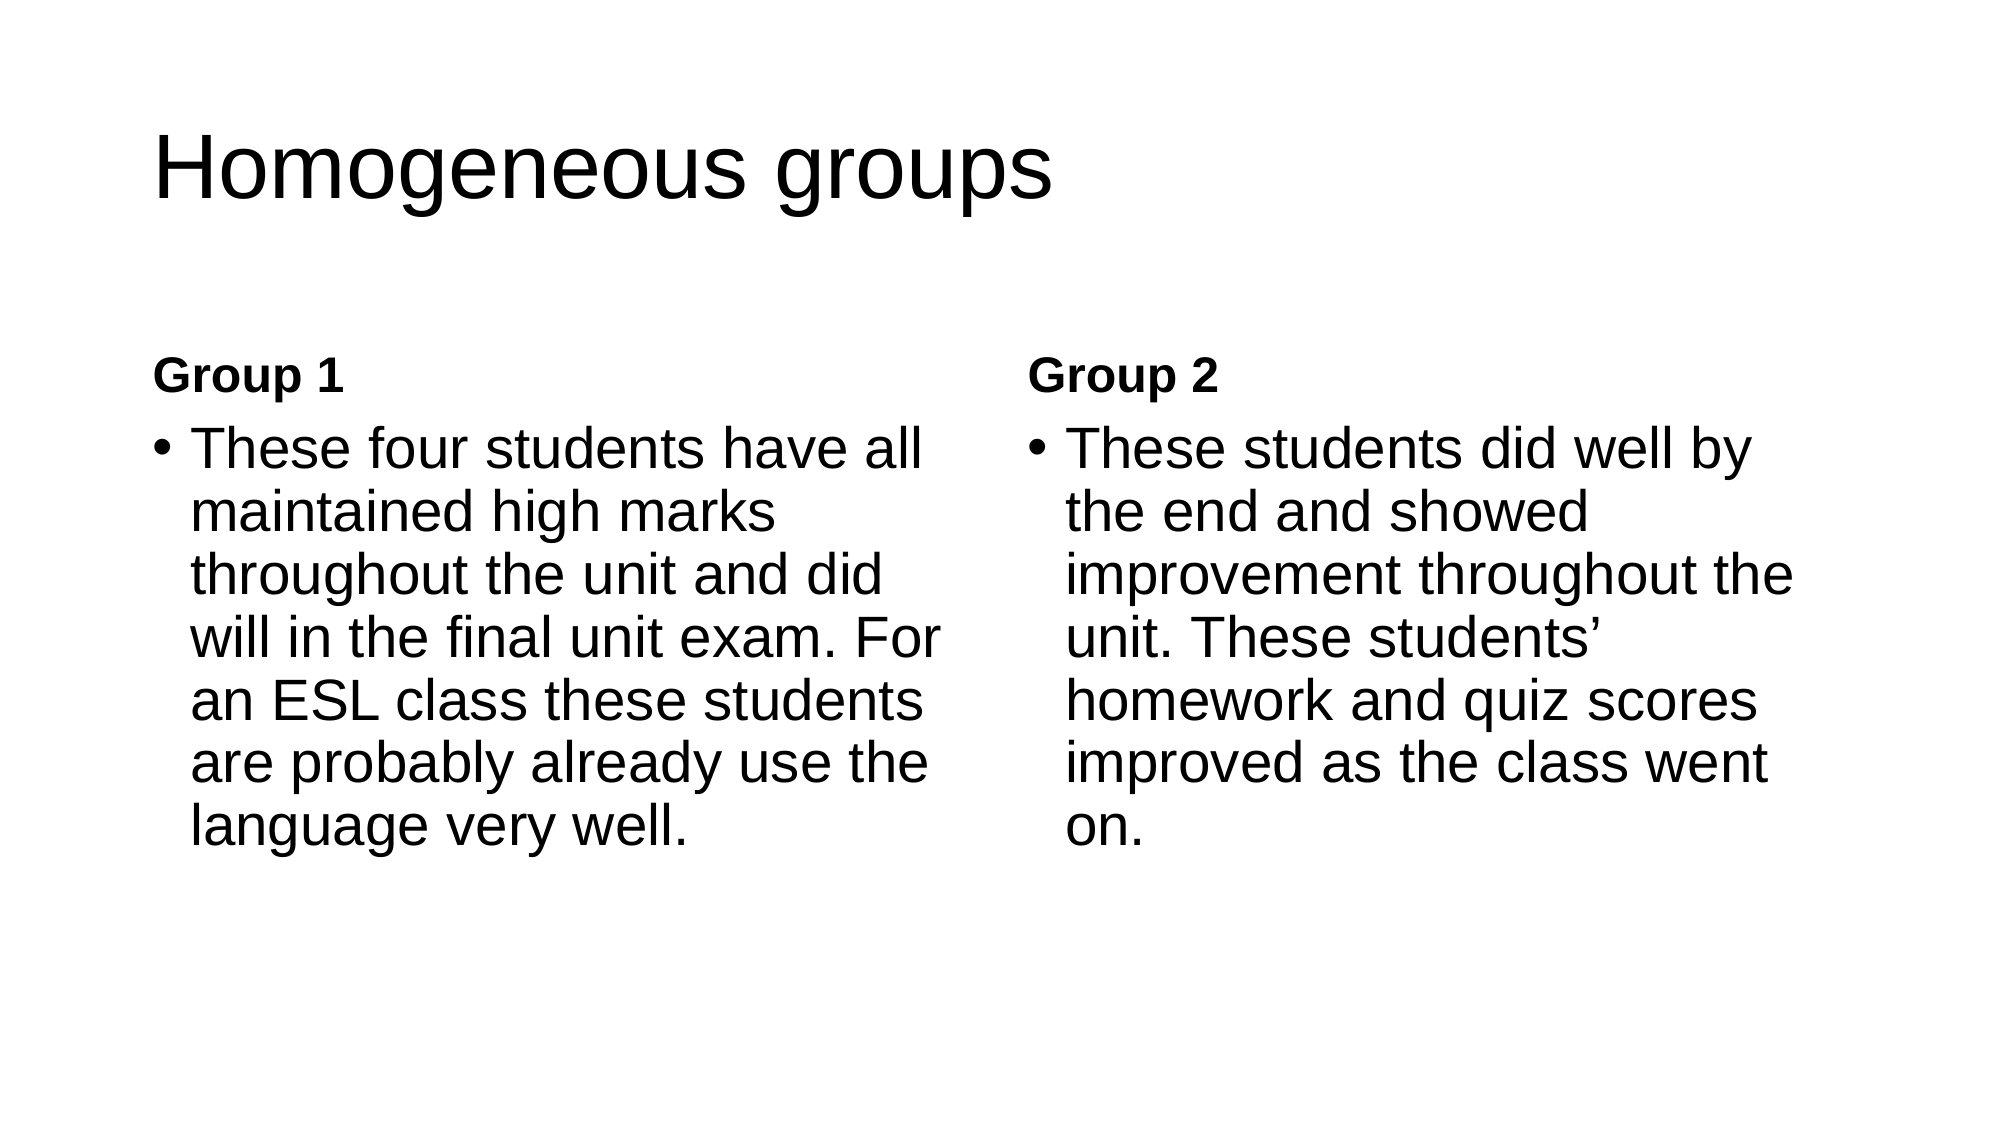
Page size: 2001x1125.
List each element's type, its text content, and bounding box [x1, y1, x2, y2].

title Homogeneous groups [137, 59, 1863, 278]
list Group 1 [137, 275, 984, 410]
list These students did well by the end and showed improvement throughout the unit. These students’ homework and quiz scores improved as the class went on. [1012, 410, 1863, 1016]
list Group 2 [1012, 275, 1863, 410]
list These four students have all maintained high marks throughout the unit and did will in the final unit exam. For an ESL class these students are probably already use the language very well. [137, 410, 984, 1016]
